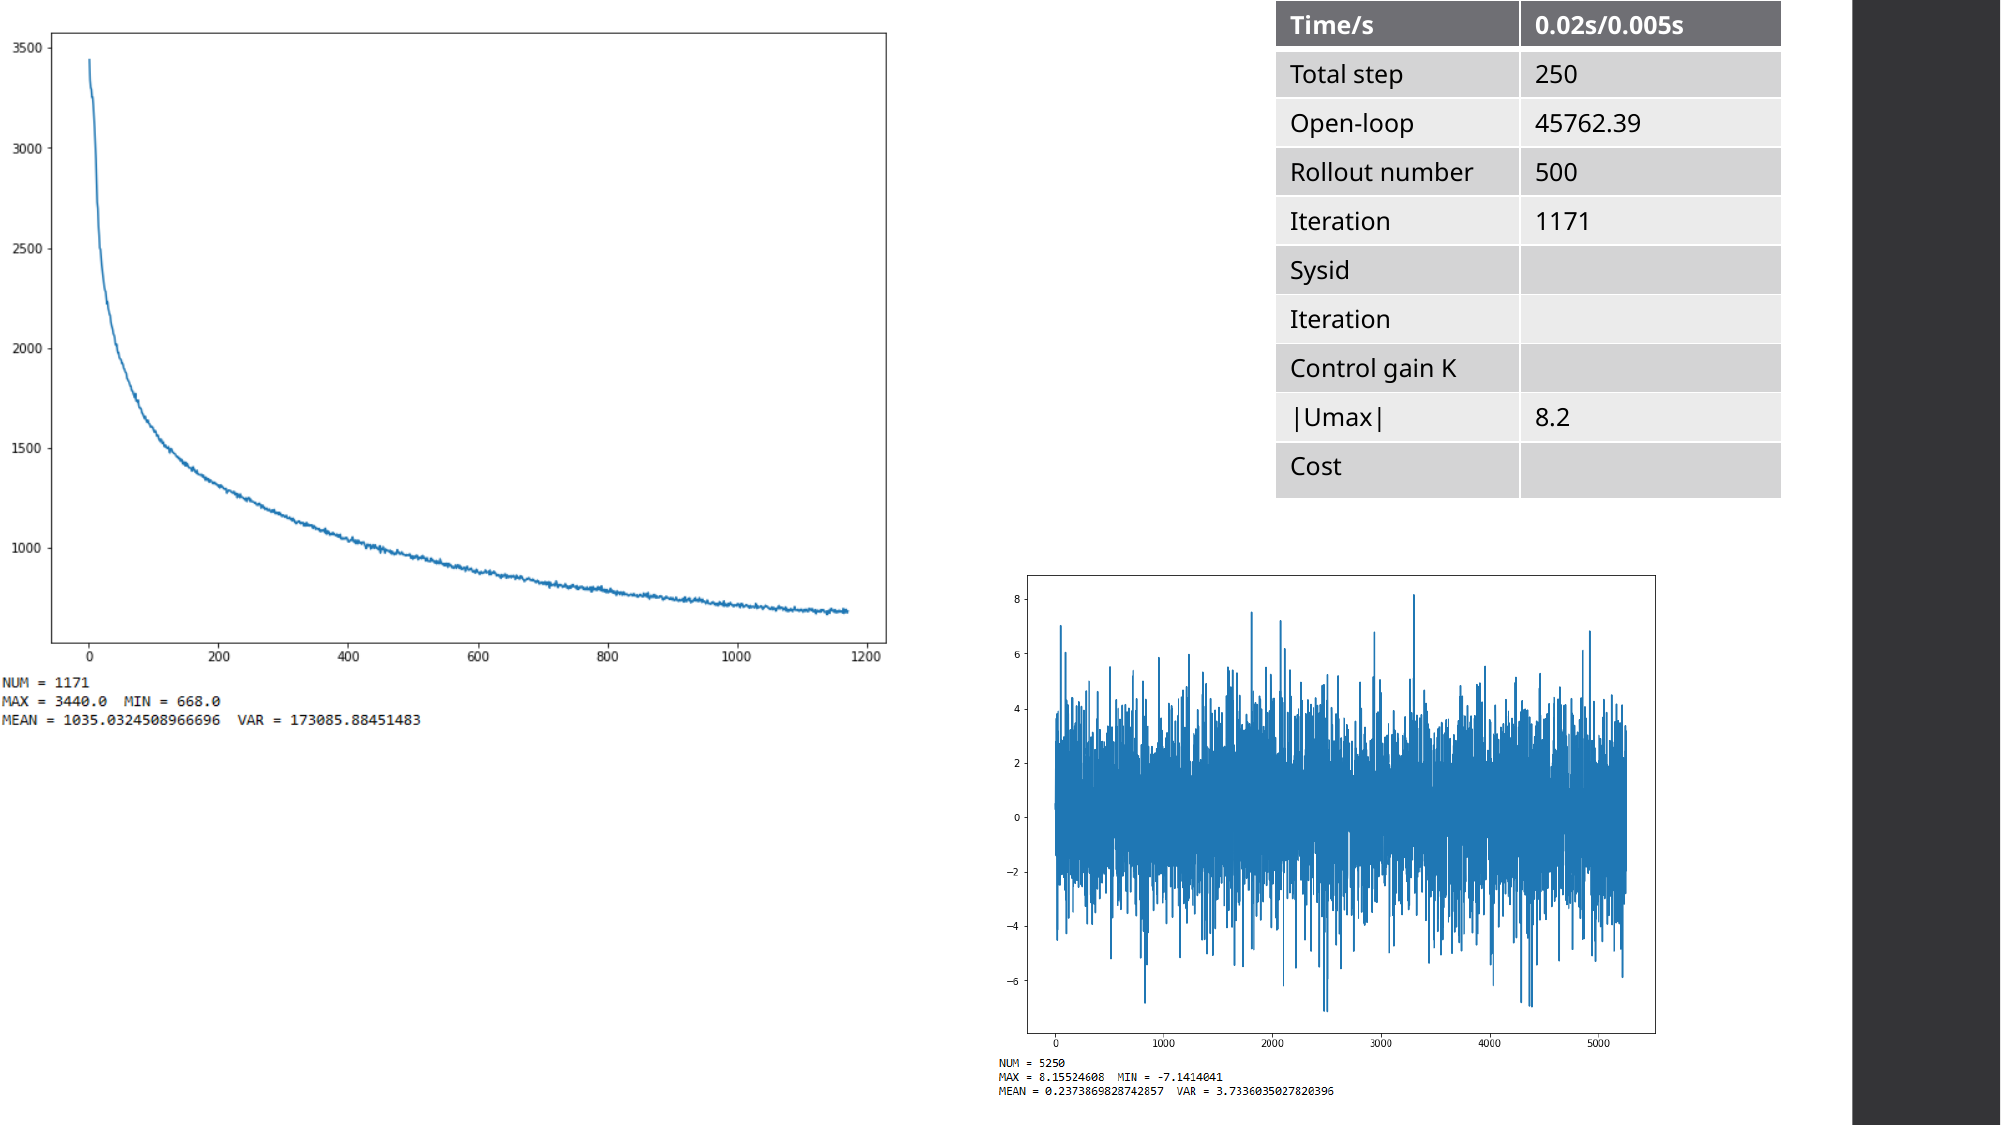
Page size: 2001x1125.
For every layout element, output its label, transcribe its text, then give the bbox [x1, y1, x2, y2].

table_cell Iteration [1276, 197, 1519, 244]
table_cell Control gain K [1276, 344, 1519, 392]
table_cell Total step [1276, 52, 1519, 97]
table_cell [1521, 246, 1781, 294]
picture [999, 562, 1658, 1099]
table_cell Open-loop [1276, 99, 1519, 146]
table_cell Iteration [1276, 295, 1519, 343]
table_header Time/s [1276, 1, 1519, 46]
table_cell 1171 [1521, 197, 1781, 244]
table_cell 500 [1521, 148, 1781, 195]
table_cell [1521, 344, 1781, 392]
table_cell 250 [1521, 52, 1781, 97]
table_cell Sysid [1276, 246, 1519, 294]
table_cell [1521, 443, 1781, 498]
table_cell |Umax| [1276, 393, 1519, 441]
table_cell [1521, 295, 1781, 343]
table_cell Rollout number [1276, 148, 1519, 195]
picture [0, 24, 892, 736]
table_cell 8.2 [1521, 393, 1781, 441]
table_cell 45762.39 [1521, 99, 1781, 146]
table_header 0.02s/0.005s [1521, 1, 1781, 46]
table_cell Cost [1276, 443, 1519, 498]
